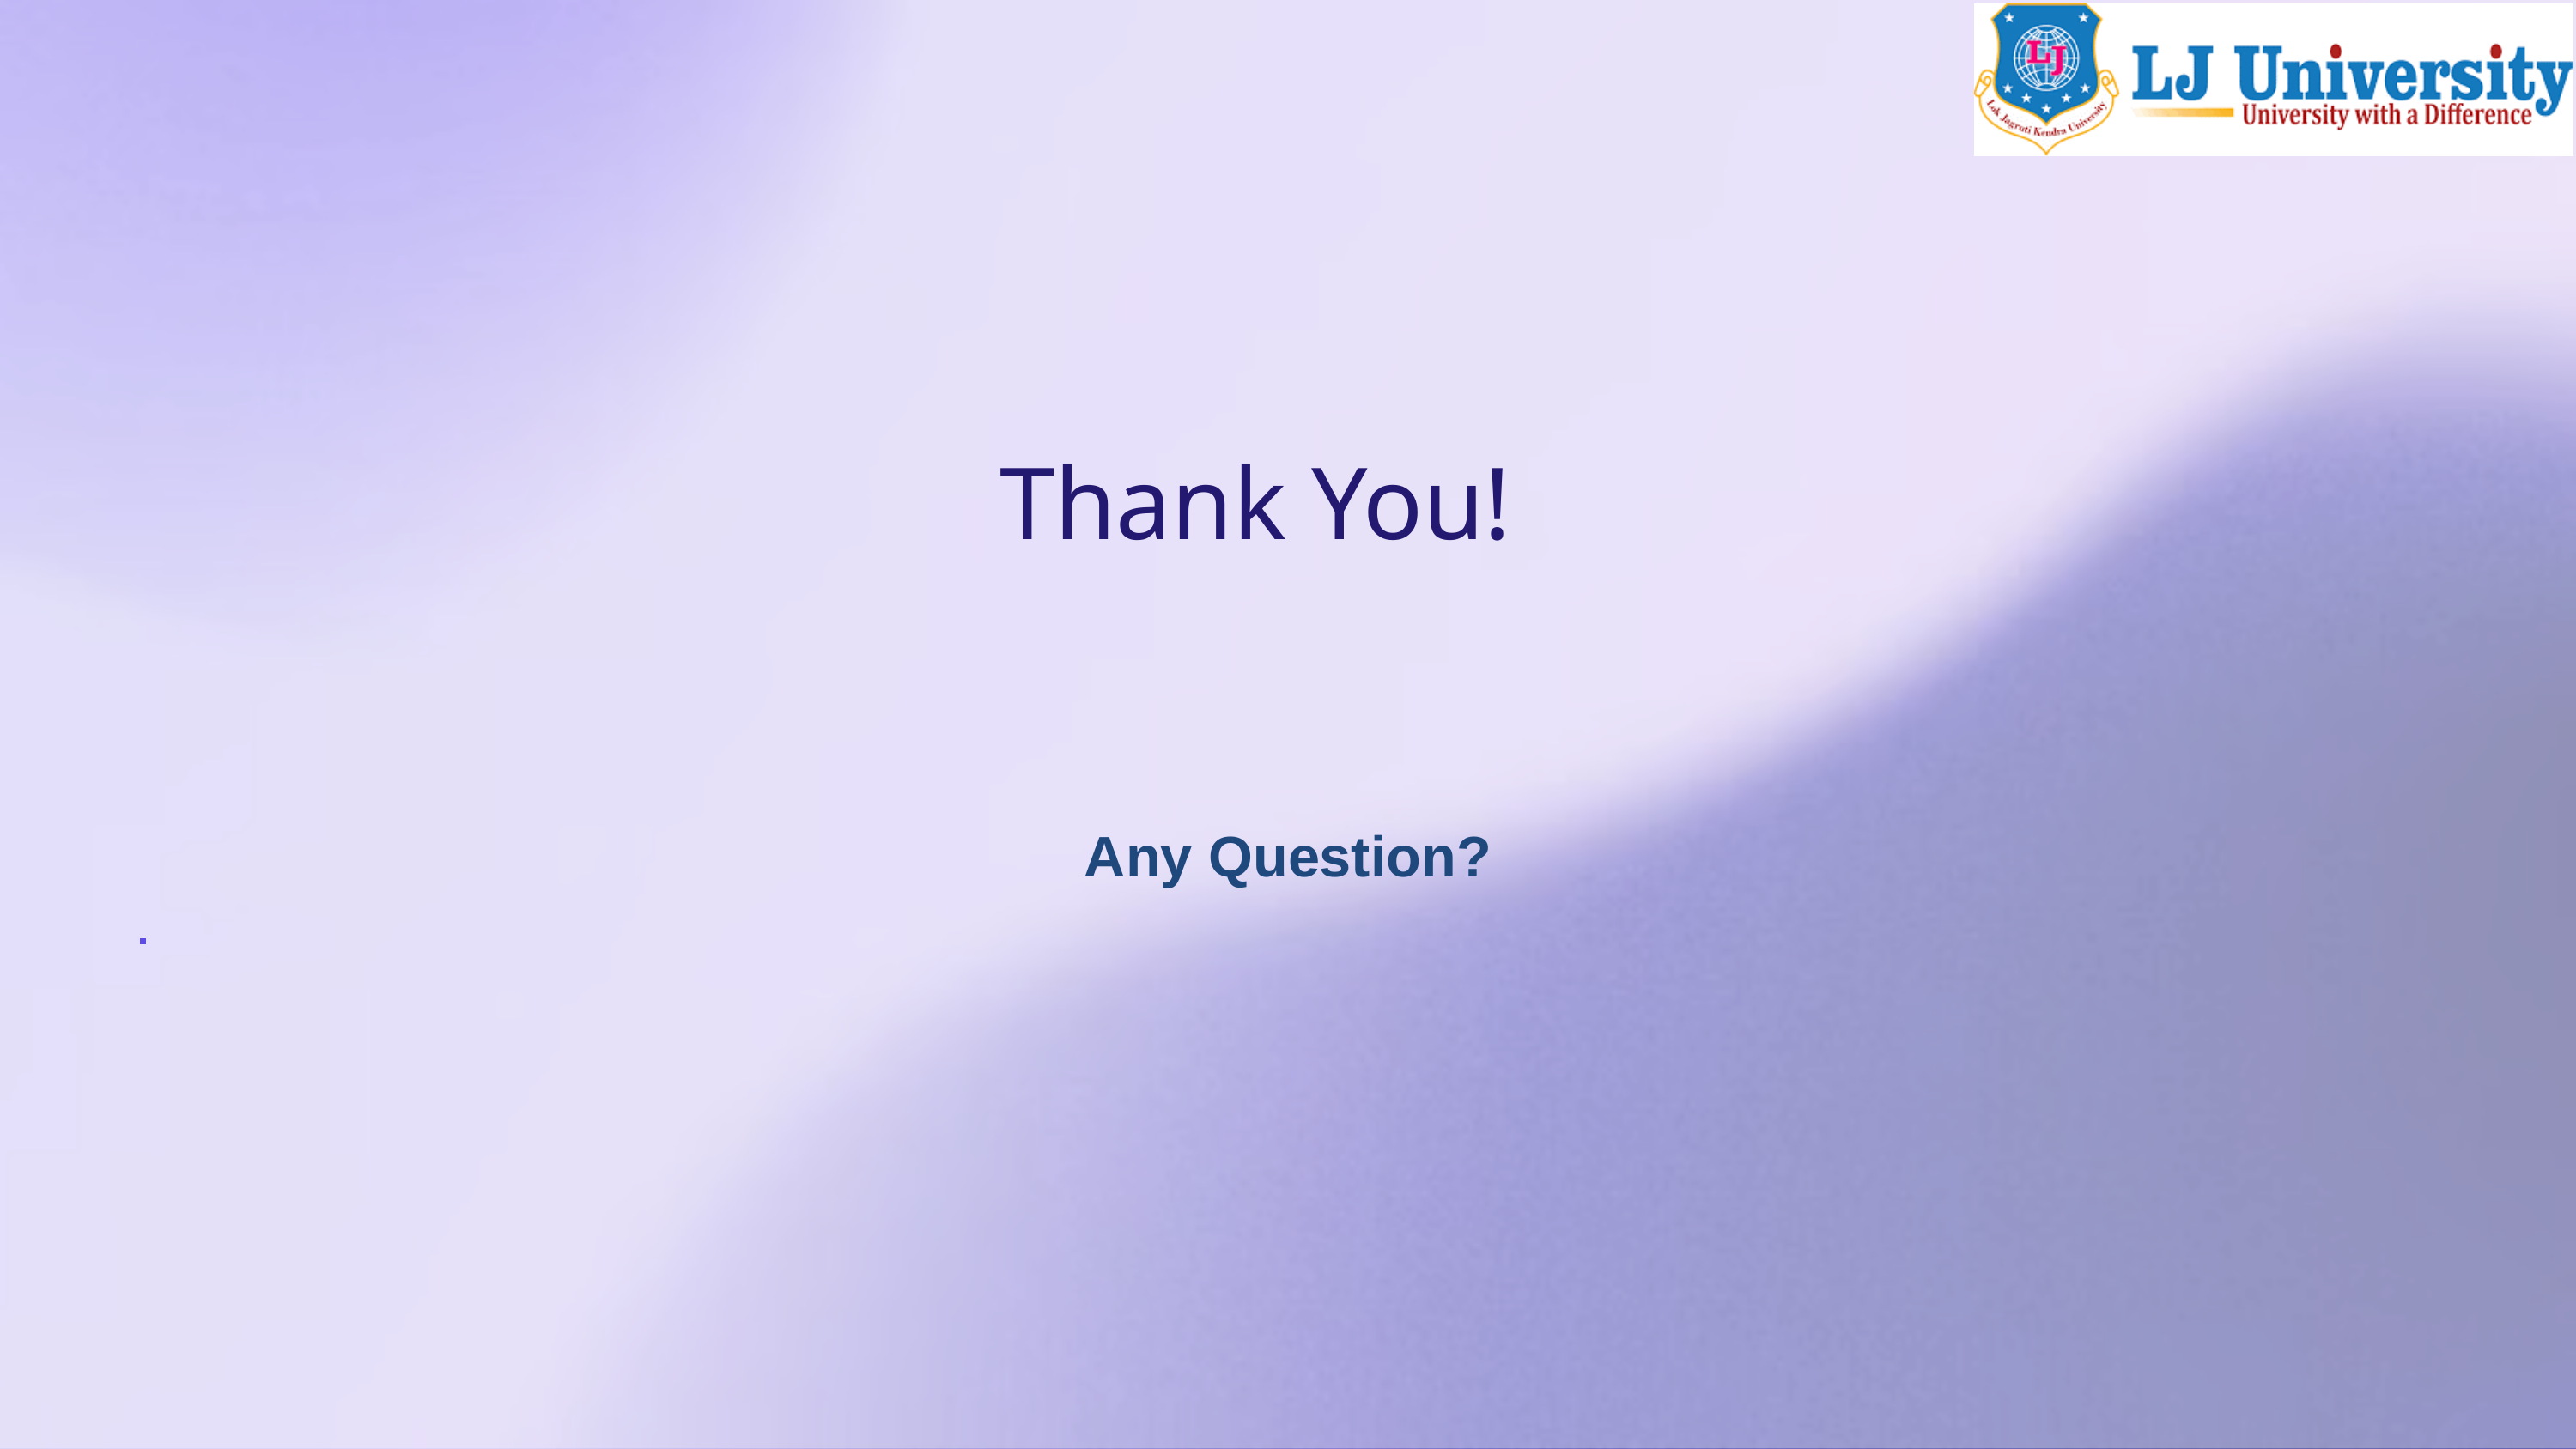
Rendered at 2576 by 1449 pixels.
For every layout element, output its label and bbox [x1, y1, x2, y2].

text_box [0, 0, 2576, 1449]
picture [1974, 3, 2573, 156]
text_box [139, 937, 147, 945]
